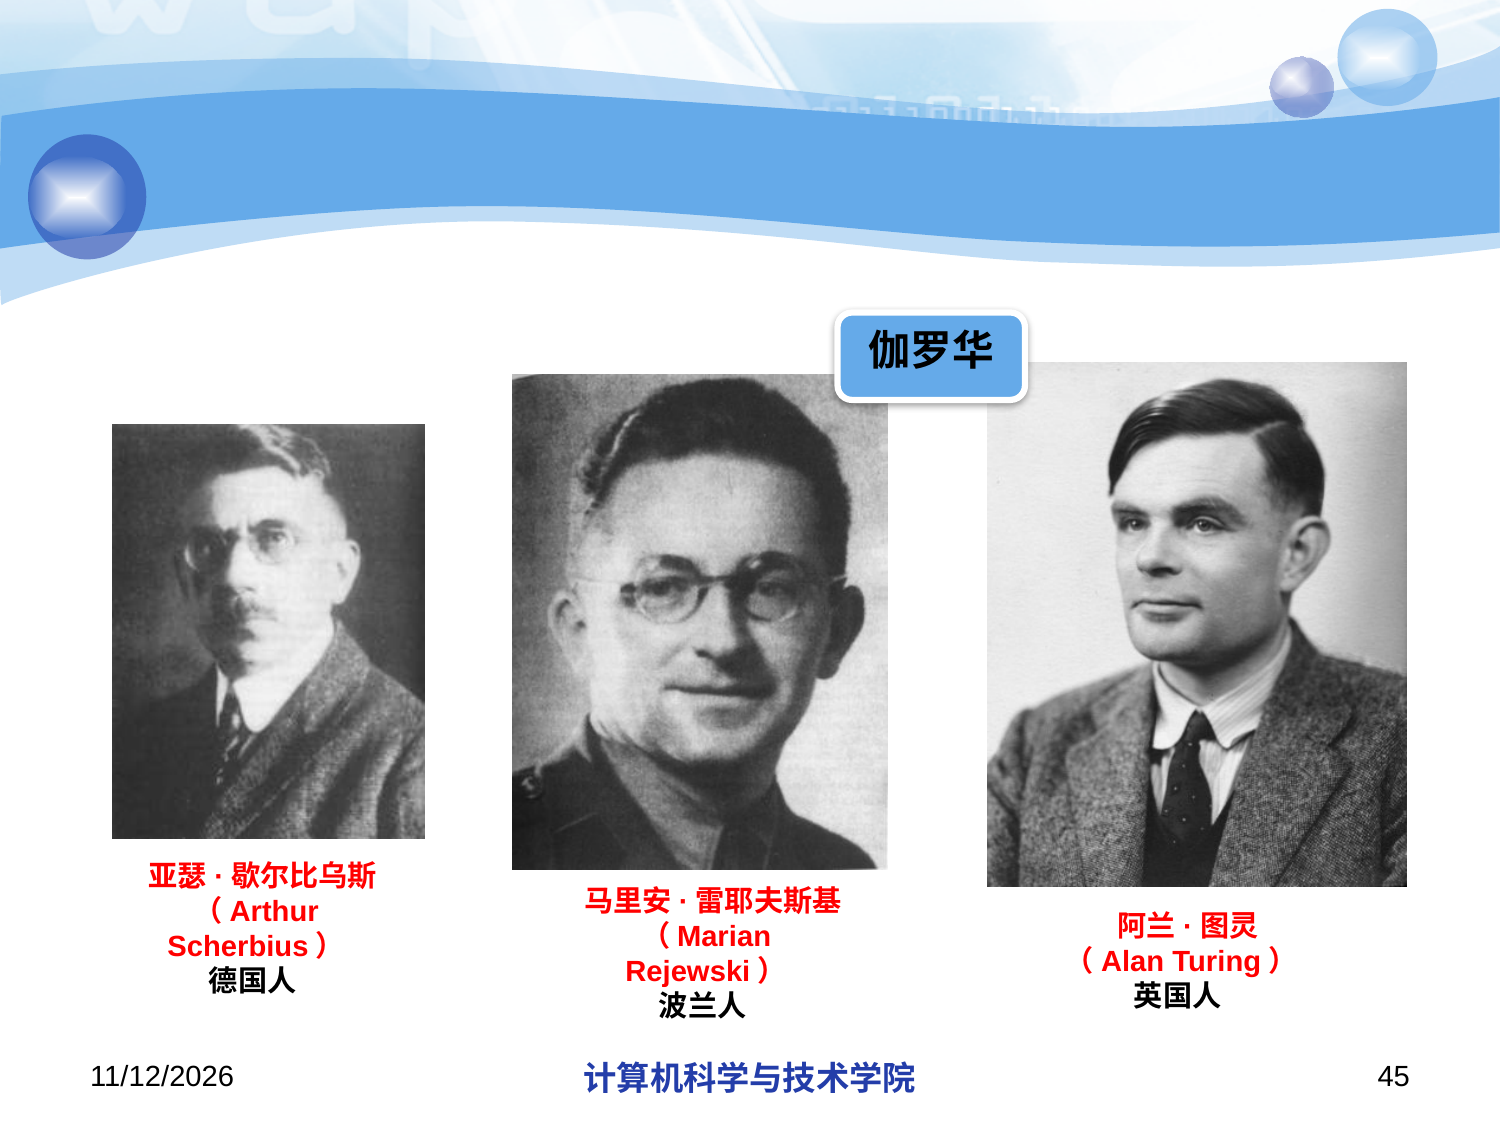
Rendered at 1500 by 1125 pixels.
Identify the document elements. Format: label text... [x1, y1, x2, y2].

text_box 伽罗华 [834, 309, 1029, 404]
text_box 马里安·雷耶夫斯基 （Marian Rejewski） 波兰人 [549, 878, 863, 1030]
picture [112, 424, 426, 840]
picture [512, 374, 888, 871]
text_box 阿兰·图灵 （Alan Turing） 英国人 [1024, 899, 1338, 1020]
text_box 亚瑟·歇尔比乌斯 （Arthur Scherbius） 德国人 [99, 849, 413, 1005]
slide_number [74, 1049, 426, 1103]
picture [987, 362, 1408, 888]
picture [0, 0, 1500, 113]
slide_number 45 [1074, 1049, 1426, 1103]
footer 计算机科学与技术学院 [512, 1049, 988, 1103]
